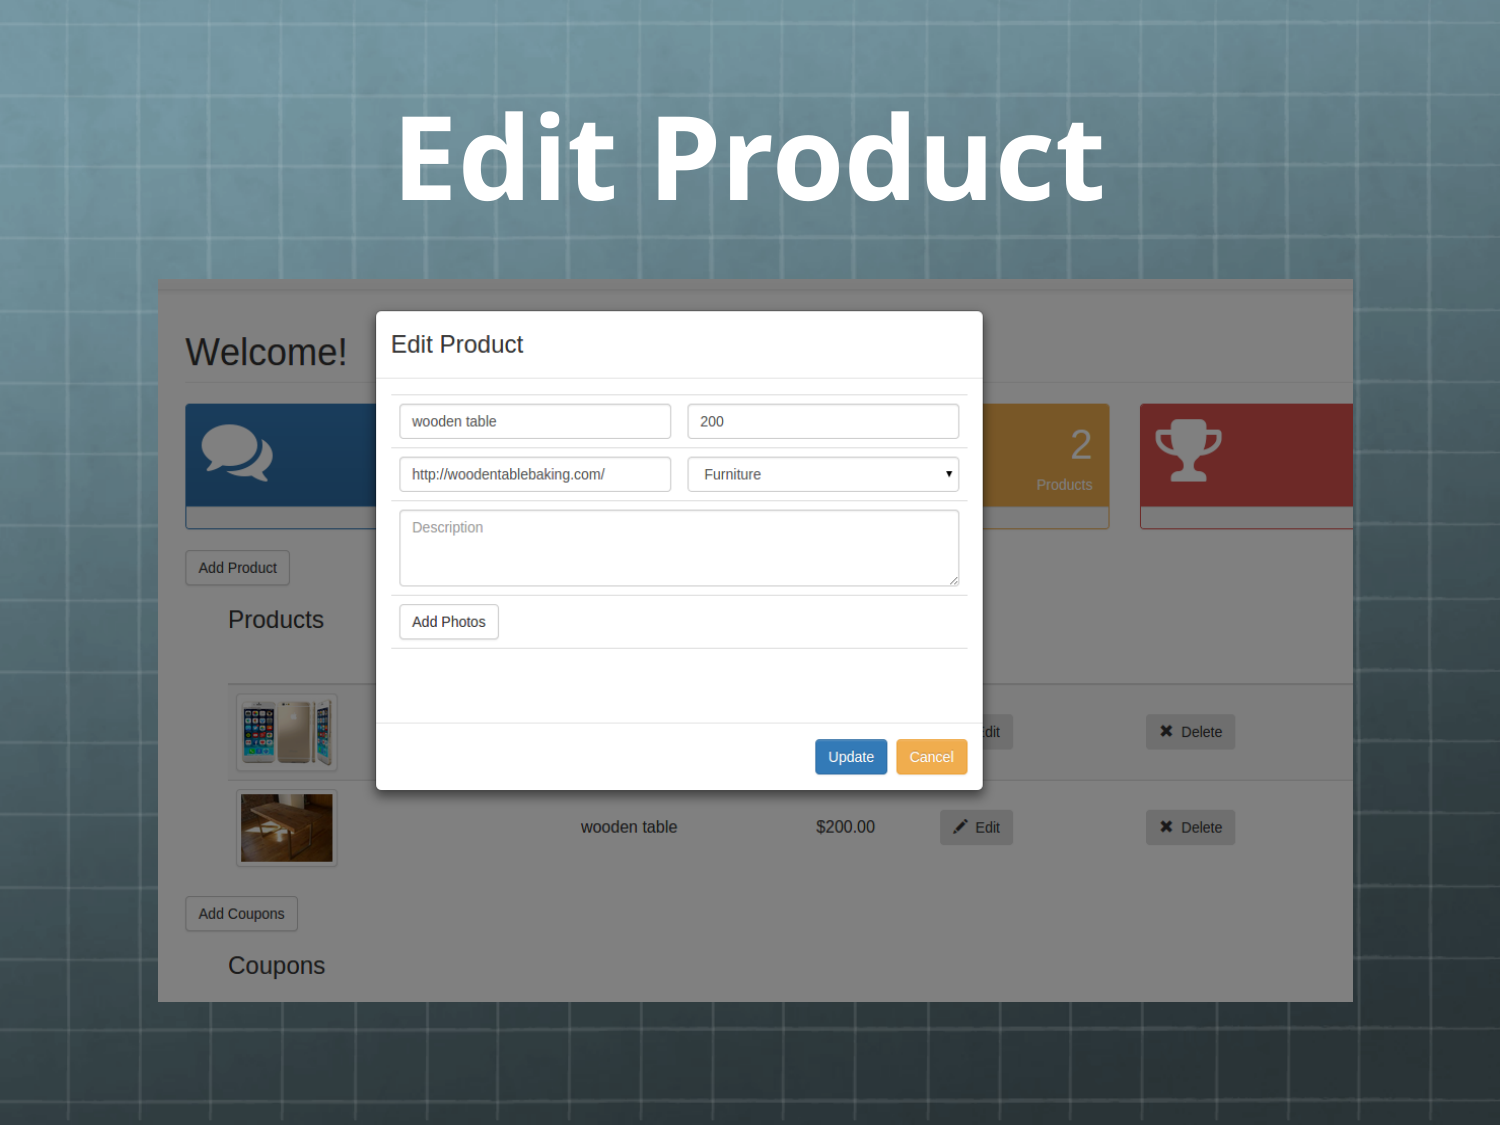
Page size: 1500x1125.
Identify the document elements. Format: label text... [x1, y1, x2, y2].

picture [0, 0, 1500, 1125]
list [158, 279, 1353, 1003]
title Edit Product [127, 17, 1372, 289]
